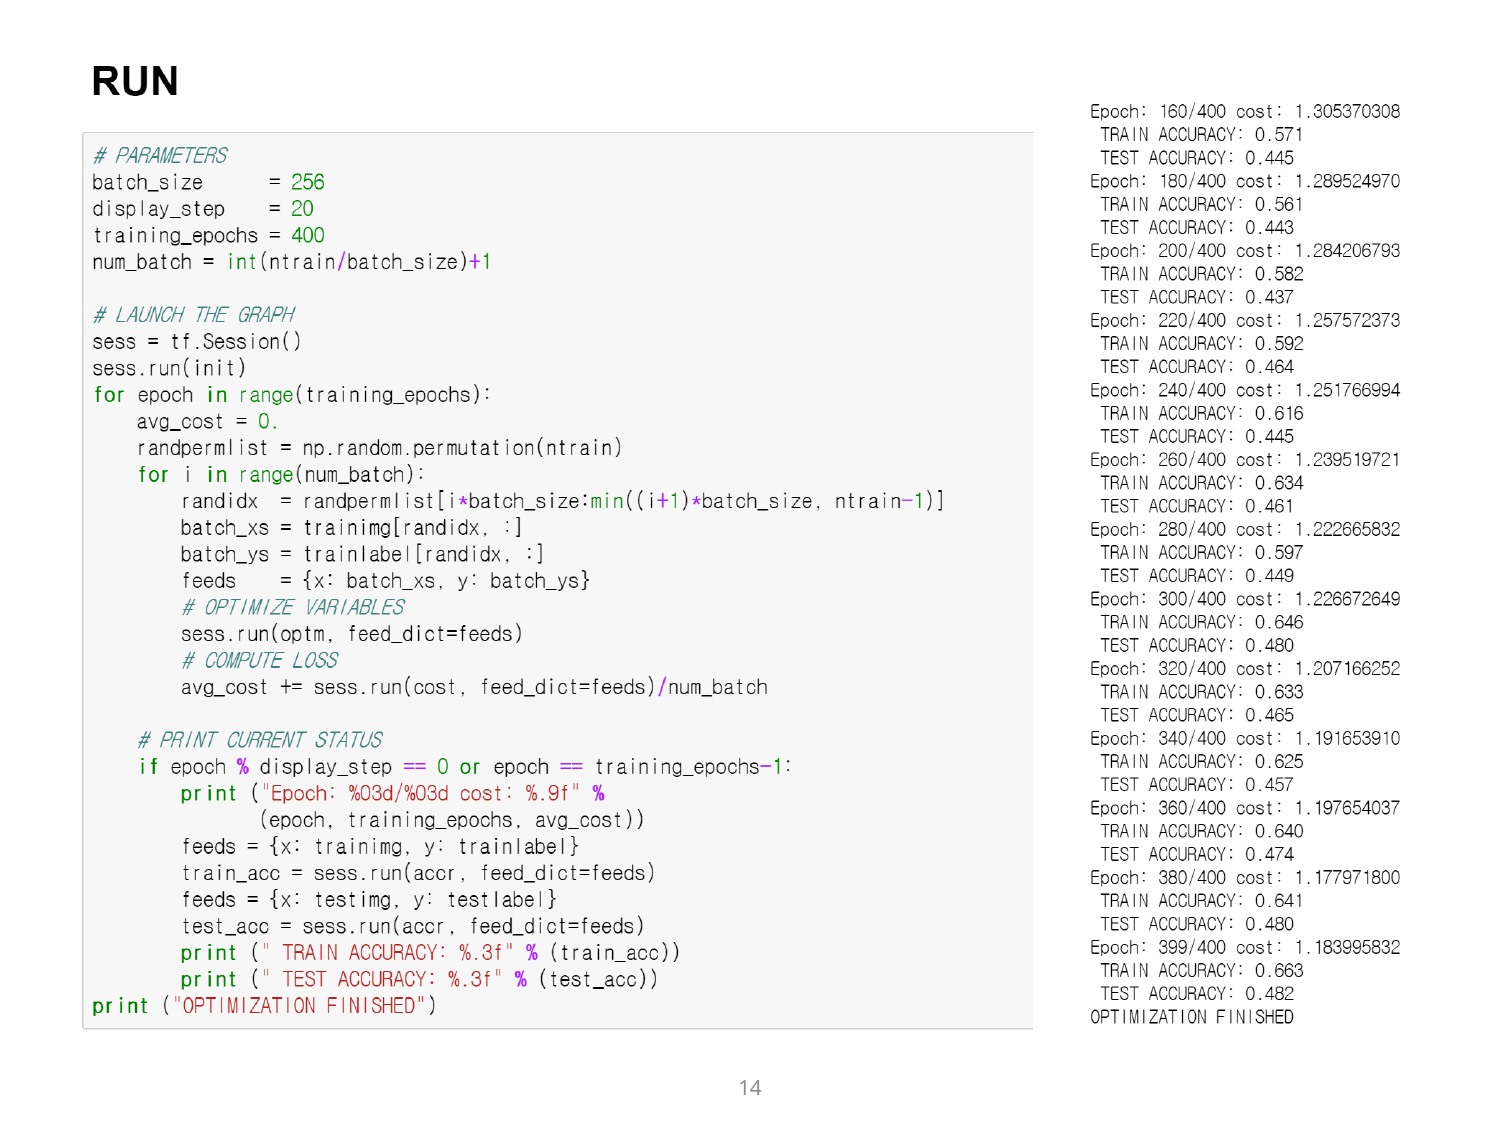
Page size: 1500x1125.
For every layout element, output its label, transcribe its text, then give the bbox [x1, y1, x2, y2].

picture [1068, 100, 1433, 1036]
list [76, 54, 1033, 1036]
slide_number 14 [575, 1058, 925, 1119]
